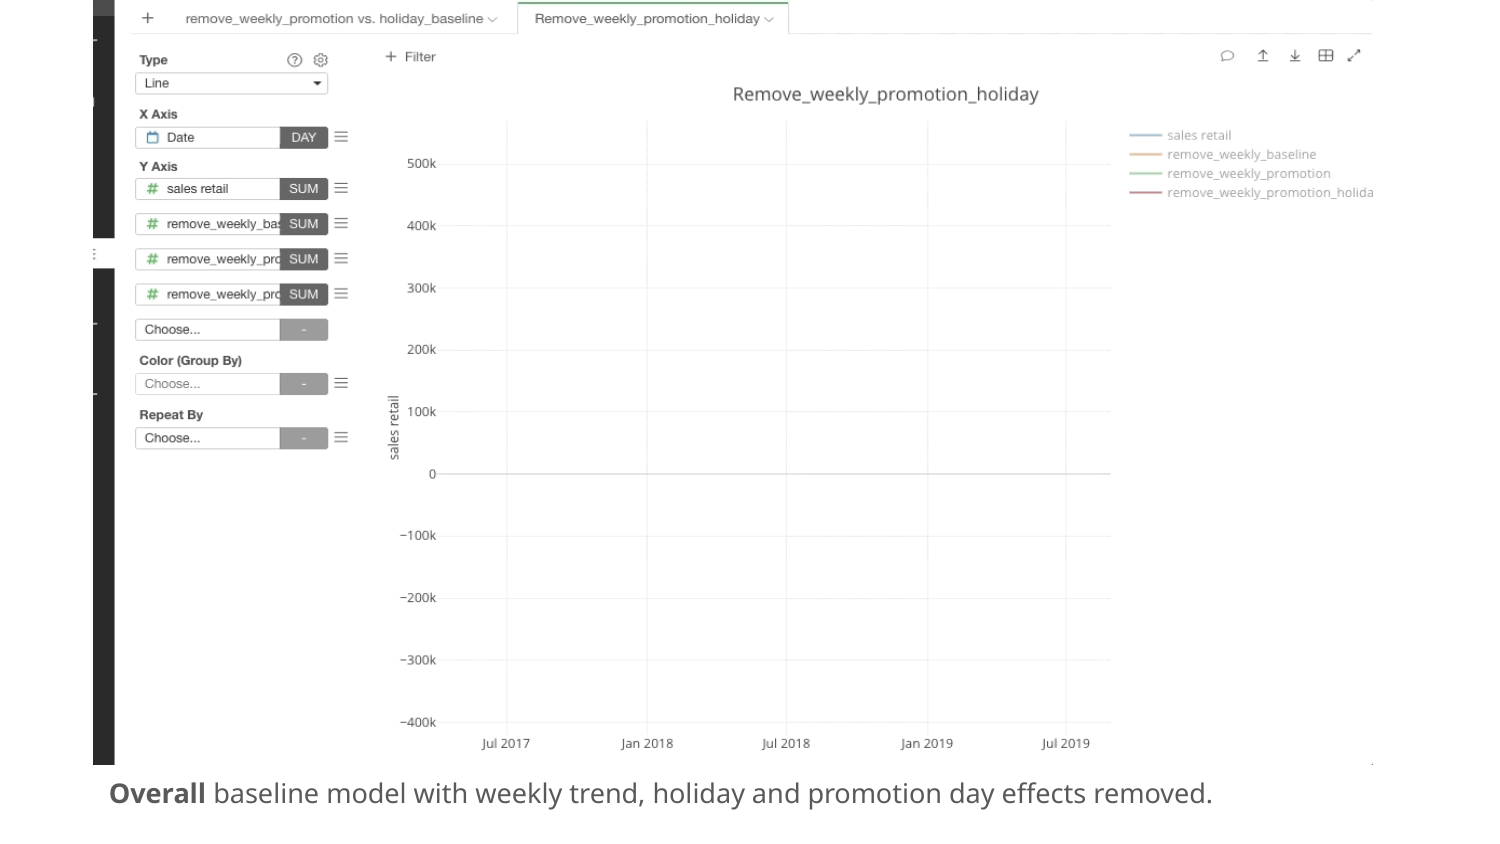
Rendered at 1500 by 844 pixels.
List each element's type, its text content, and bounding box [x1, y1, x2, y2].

picture [93, 0, 1373, 765]
list Overall baseline model with weekly trend, holiday and promotion day effects removed. [93, 773, 1357, 831]
